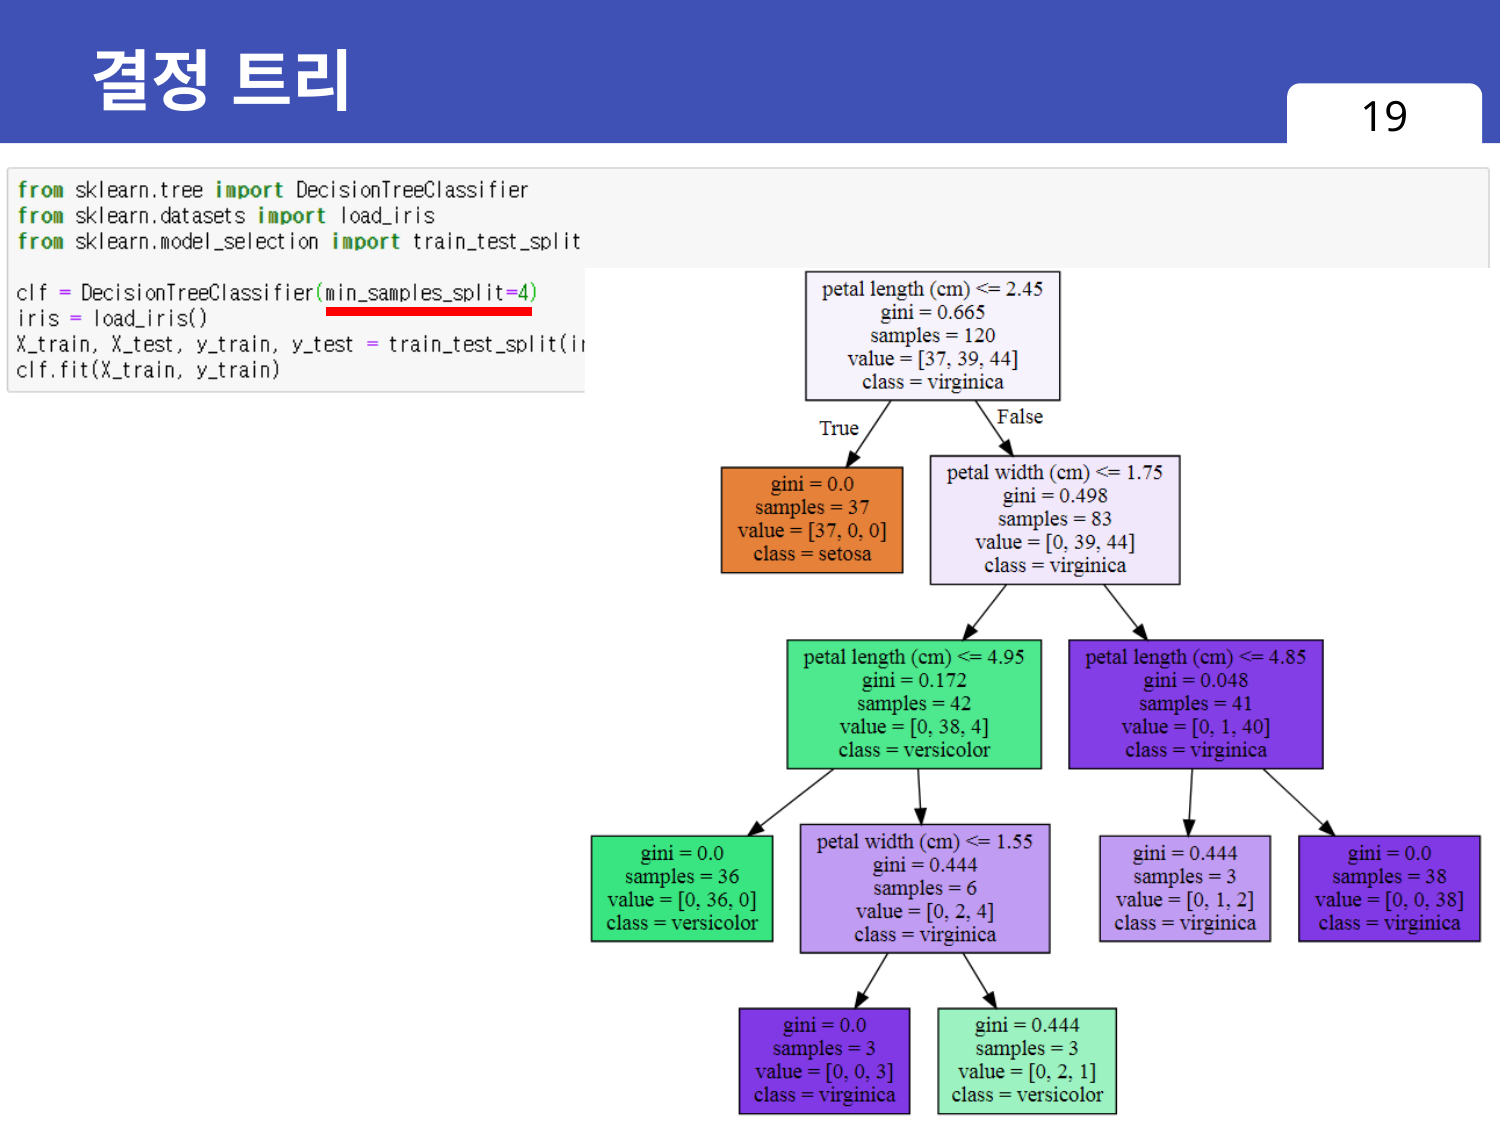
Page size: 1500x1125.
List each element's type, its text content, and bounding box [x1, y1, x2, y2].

picture [0, 159, 1500, 1118]
title 결정 트리 [74, 16, 1426, 141]
slide_number 19 [1286, 81, 1483, 158]
